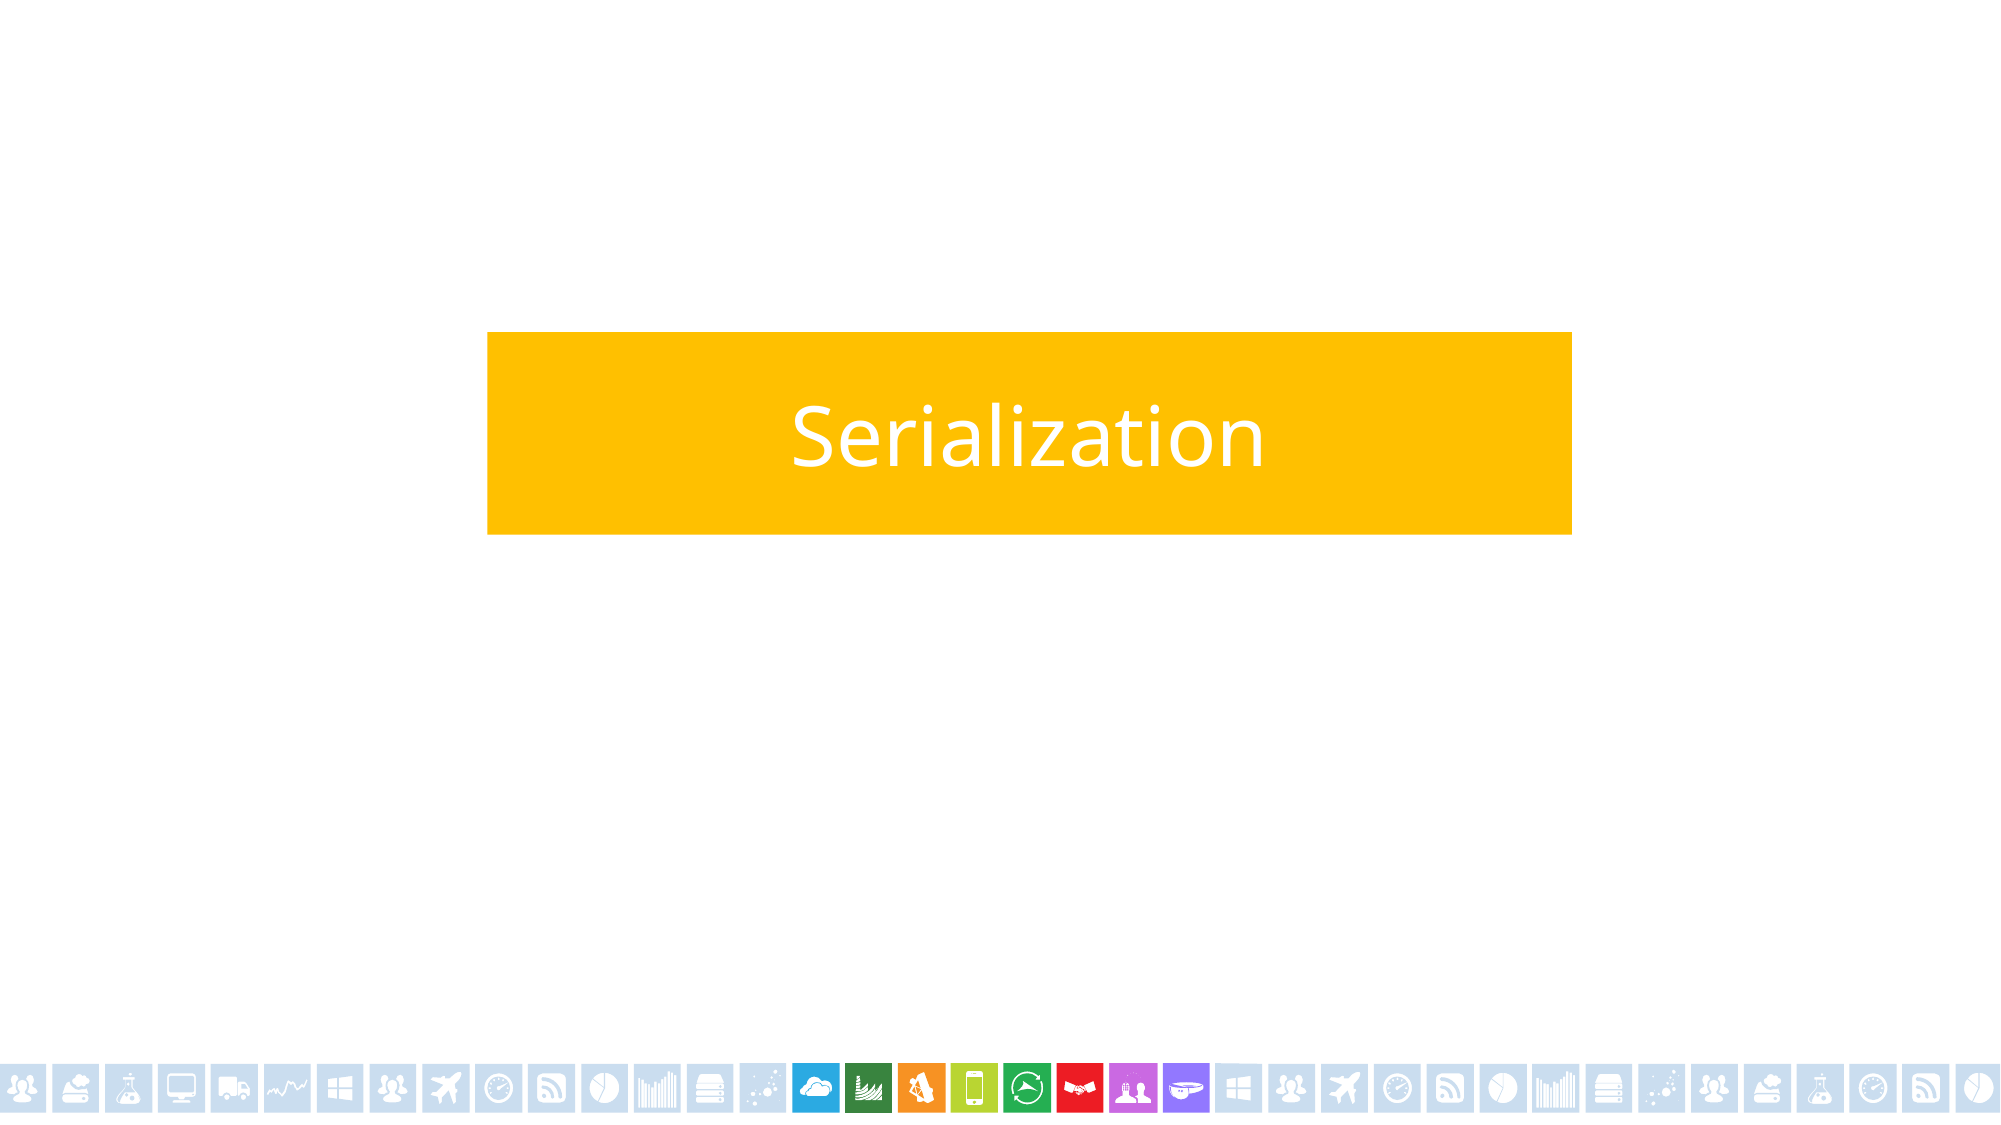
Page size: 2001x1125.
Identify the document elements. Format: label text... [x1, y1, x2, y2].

text_box Serialization [487, 331, 1573, 536]
